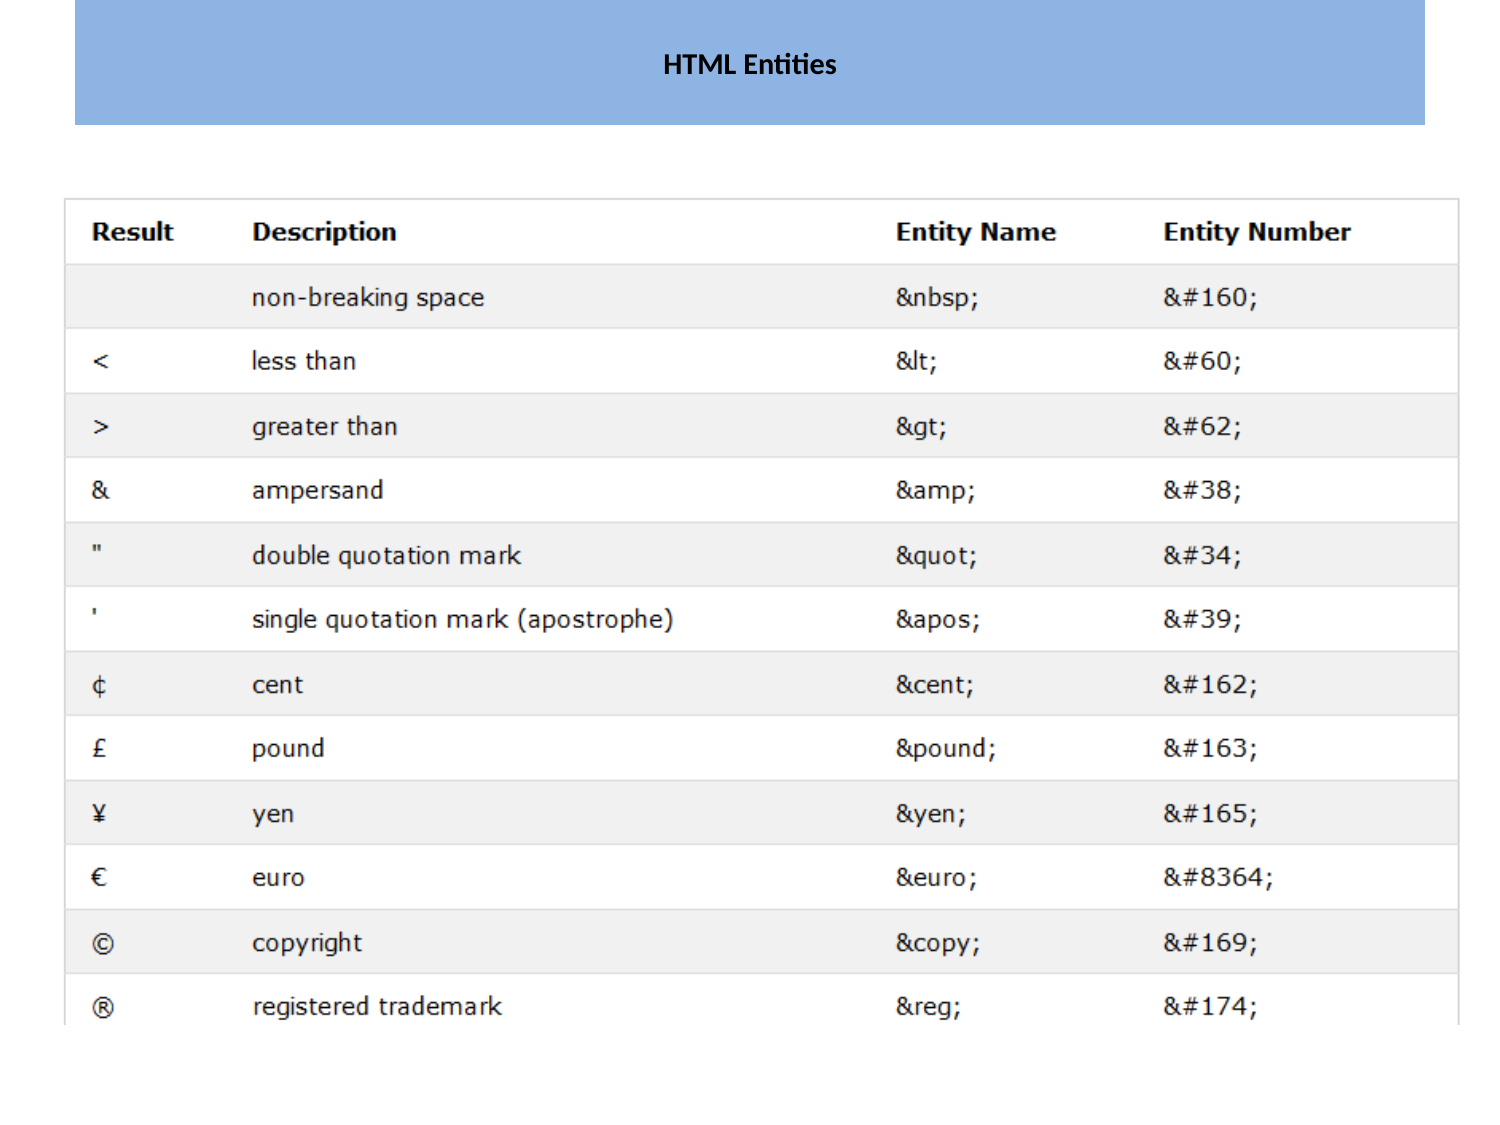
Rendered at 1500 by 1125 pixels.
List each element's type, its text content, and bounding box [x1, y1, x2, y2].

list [49, 187, 1463, 1026]
title HTML Entities [75, 0, 1425, 125]
